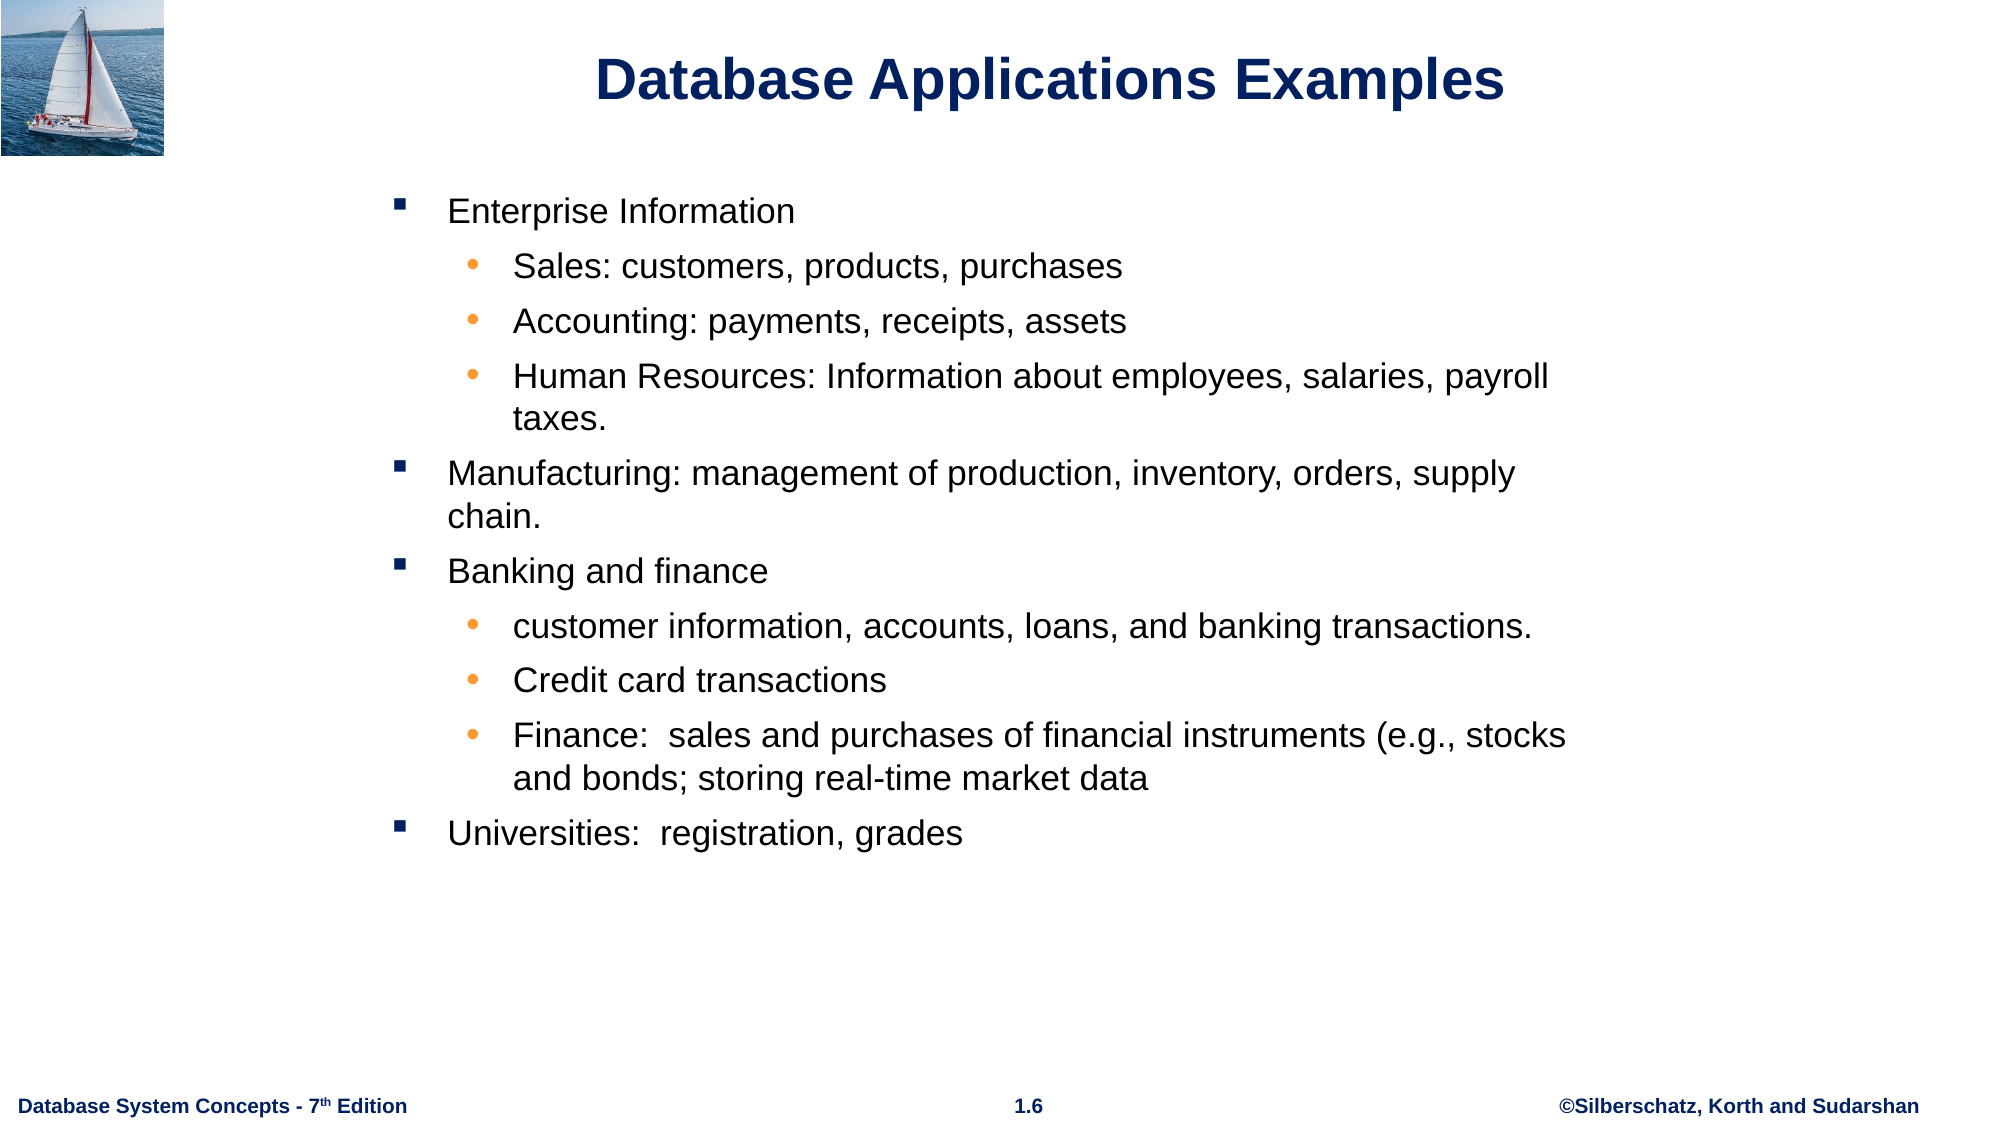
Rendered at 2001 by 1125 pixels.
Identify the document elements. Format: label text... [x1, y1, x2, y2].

picture [1, 0, 164, 156]
title Database Applications Examples [167, 18, 1935, 120]
list Enterprise Information Sales: customers, products, purchases Accounting: payments, receipts, assets Human Resources: Information about employees, salaries, payroll taxes. Manufacturing: management of production, inventory, orders, supply chain. Banking and finance customer information, accounts, loans, and banking transactions. Credit card transactions Finance: sales and purchases of financial instruments (e.g., stocks and bonds; storing real-time market data Universities: registration, grades [376, 180, 1619, 978]
